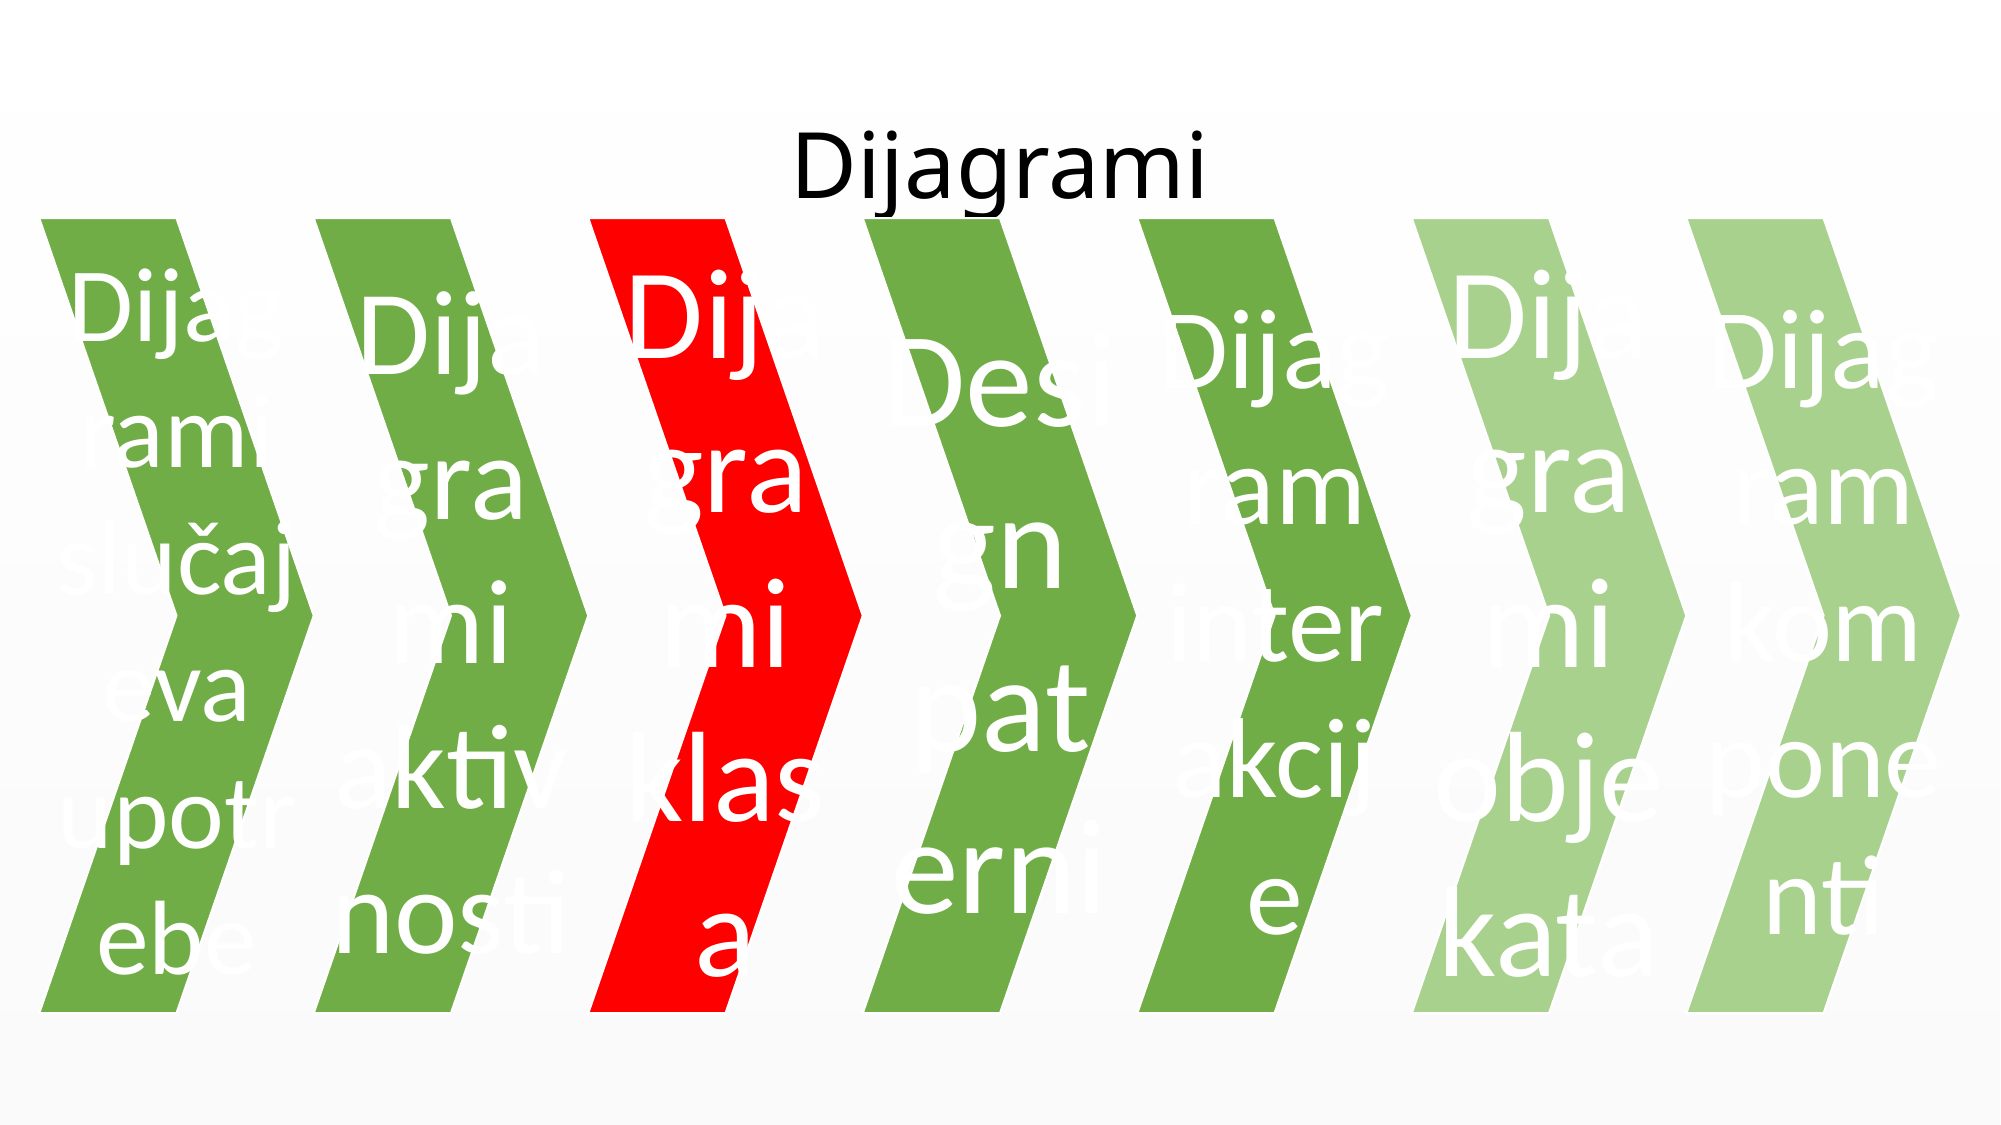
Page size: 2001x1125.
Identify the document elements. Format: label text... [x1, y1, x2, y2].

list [39, 218, 1961, 1014]
title Dijagrami [137, 59, 1863, 218]
